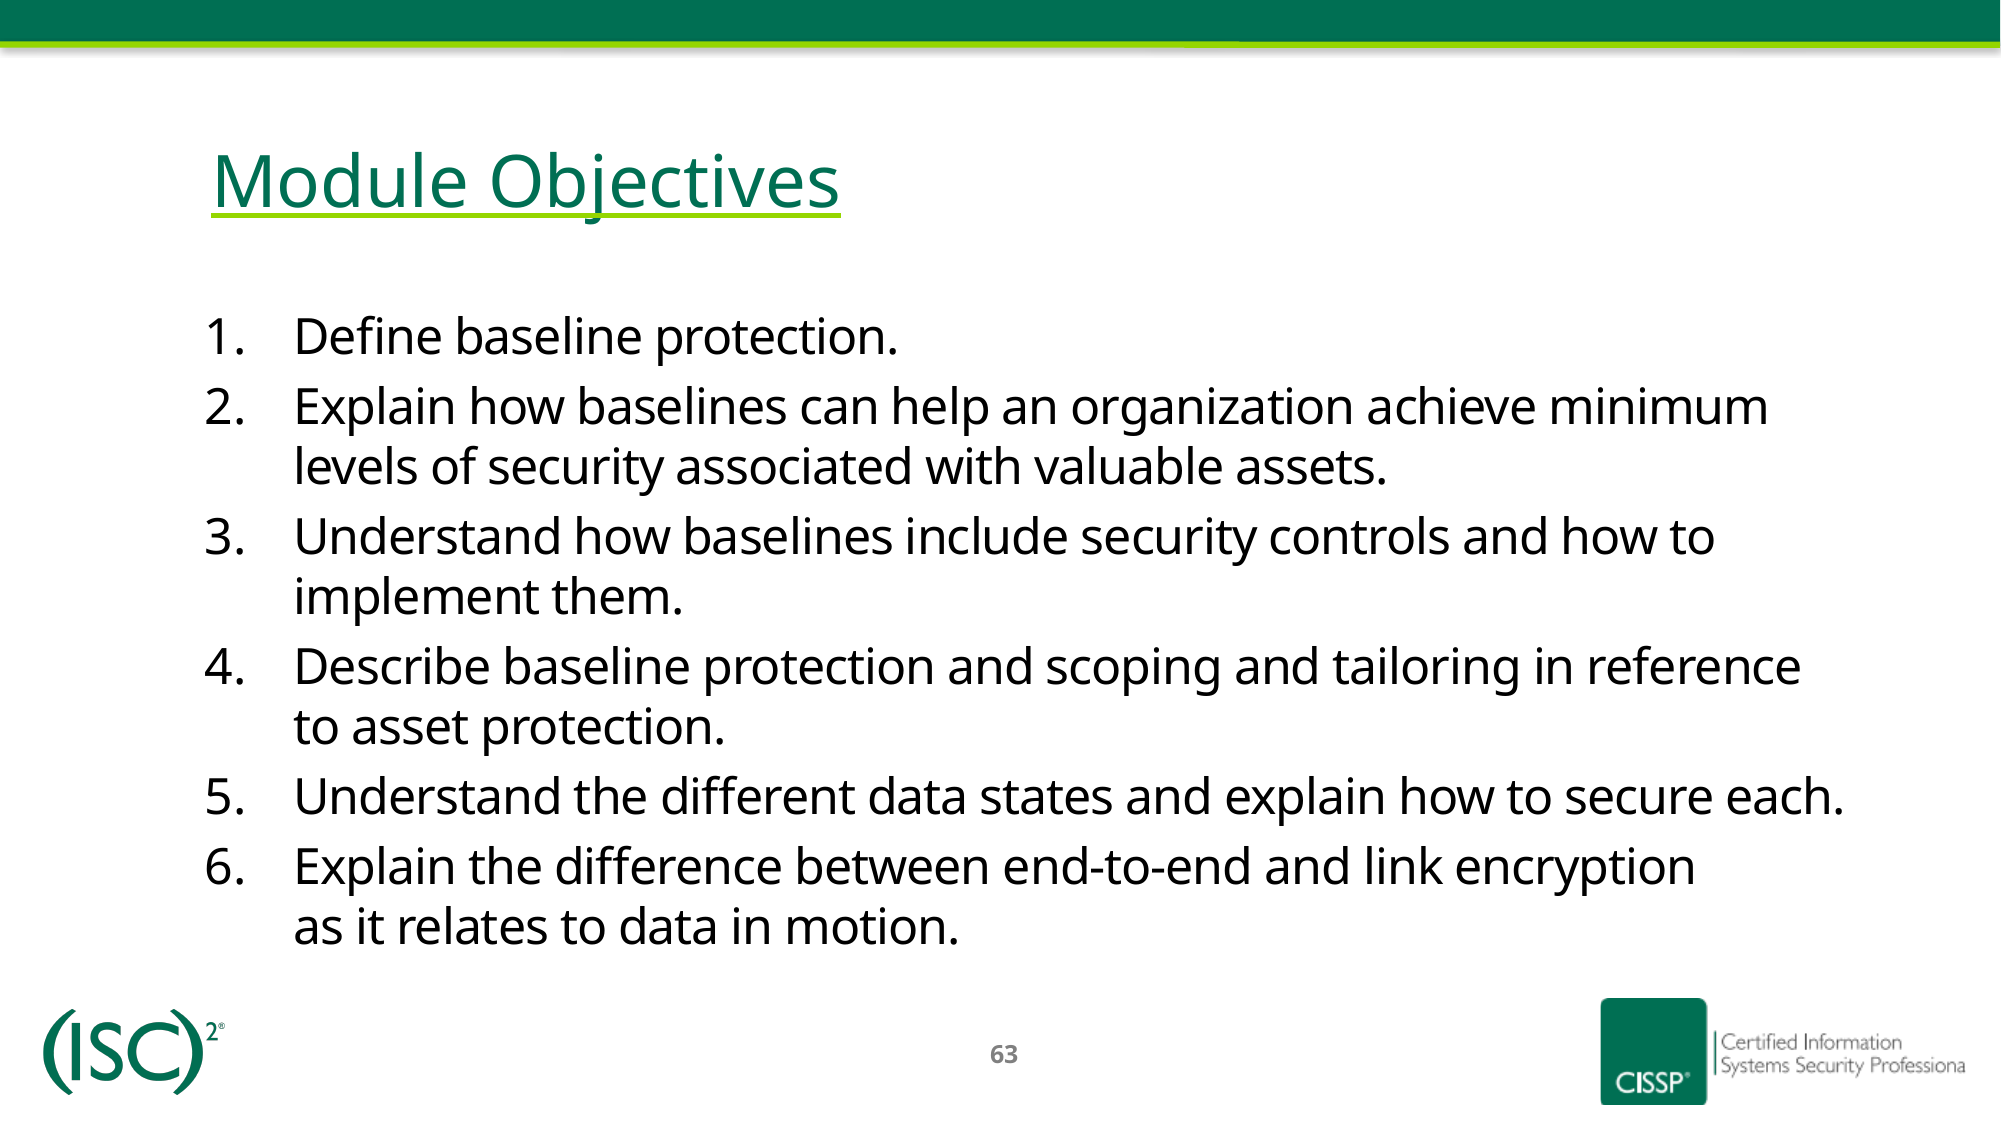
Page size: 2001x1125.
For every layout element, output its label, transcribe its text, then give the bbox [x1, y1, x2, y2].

list Define baseline protection. Explain how baselines can help an organization achieve minimum levels of security associated with valuable assets. Understand how baselines include security controls and how to implement them. Describe baseline protection and scoping and tailoring in reference to asset protection. Understand the different data states and explain how to secure each. Explain the difference between end-to-end and link encryption as it relates to data in motion. [189, 297, 1916, 961]
title Module Objectives [196, 91, 1618, 280]
picture [40, 1005, 228, 1099]
